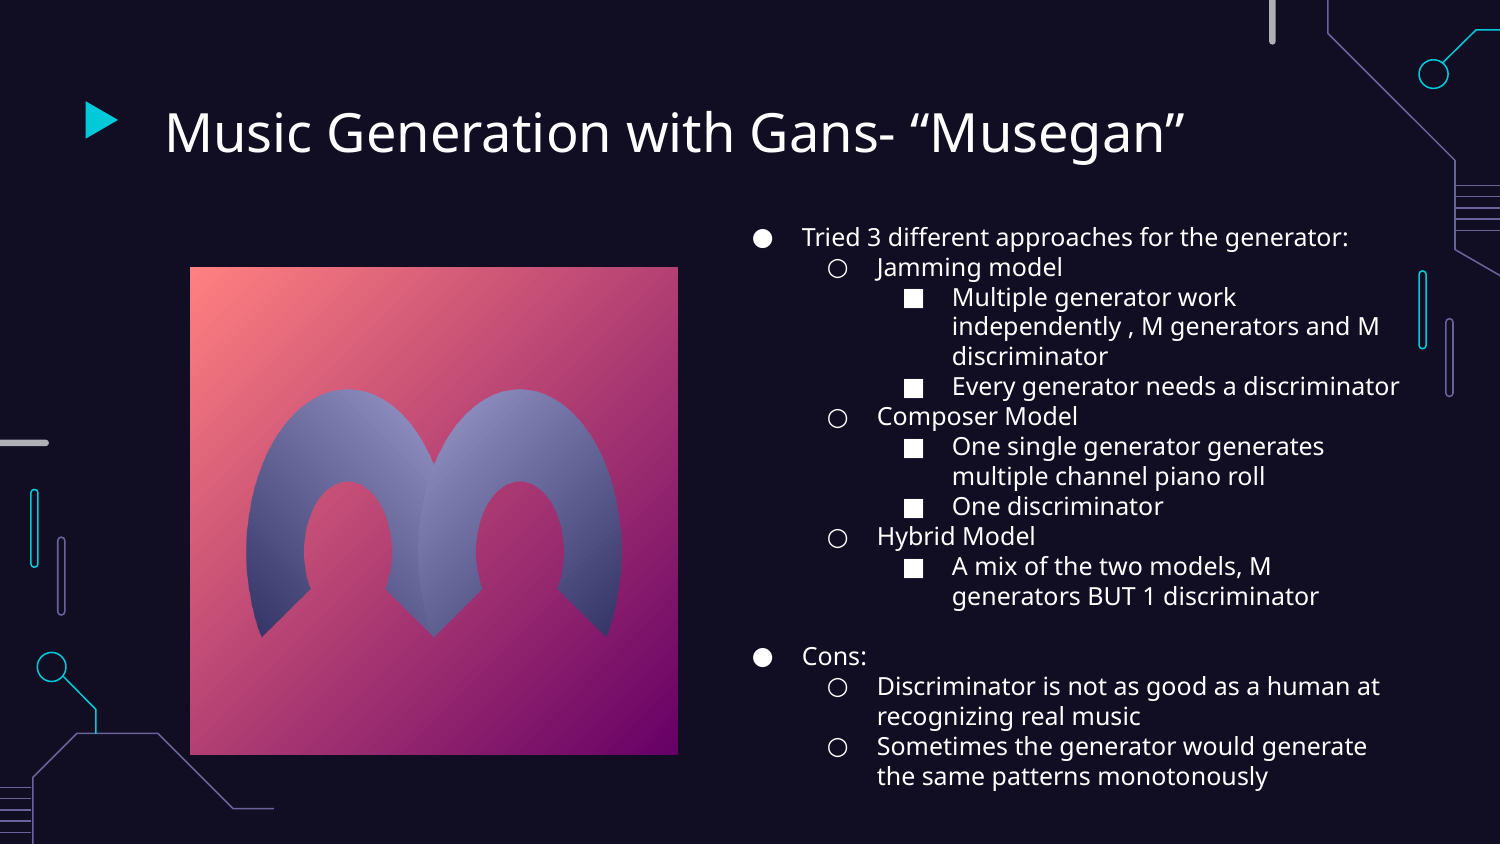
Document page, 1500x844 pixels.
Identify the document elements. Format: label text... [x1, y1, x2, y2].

picture [190, 267, 679, 755]
list Tried 3 different approaches for the generator: Jamming model Multiple generator work independently , M generators and M discriminator Every generator needs a discriminator Composer Model One single generator generates multiple channel piano roll One discriminator Hybrid Model A mix of the two models, M generators BUT 1 discriminator Cons: Discriminator is not as good as a human at recognizing real music Sometimes the generator would generate the same patterns monotonously [711, 206, 1419, 816]
title Music Generation with Gans- “Musegan” [149, 83, 1327, 175]
